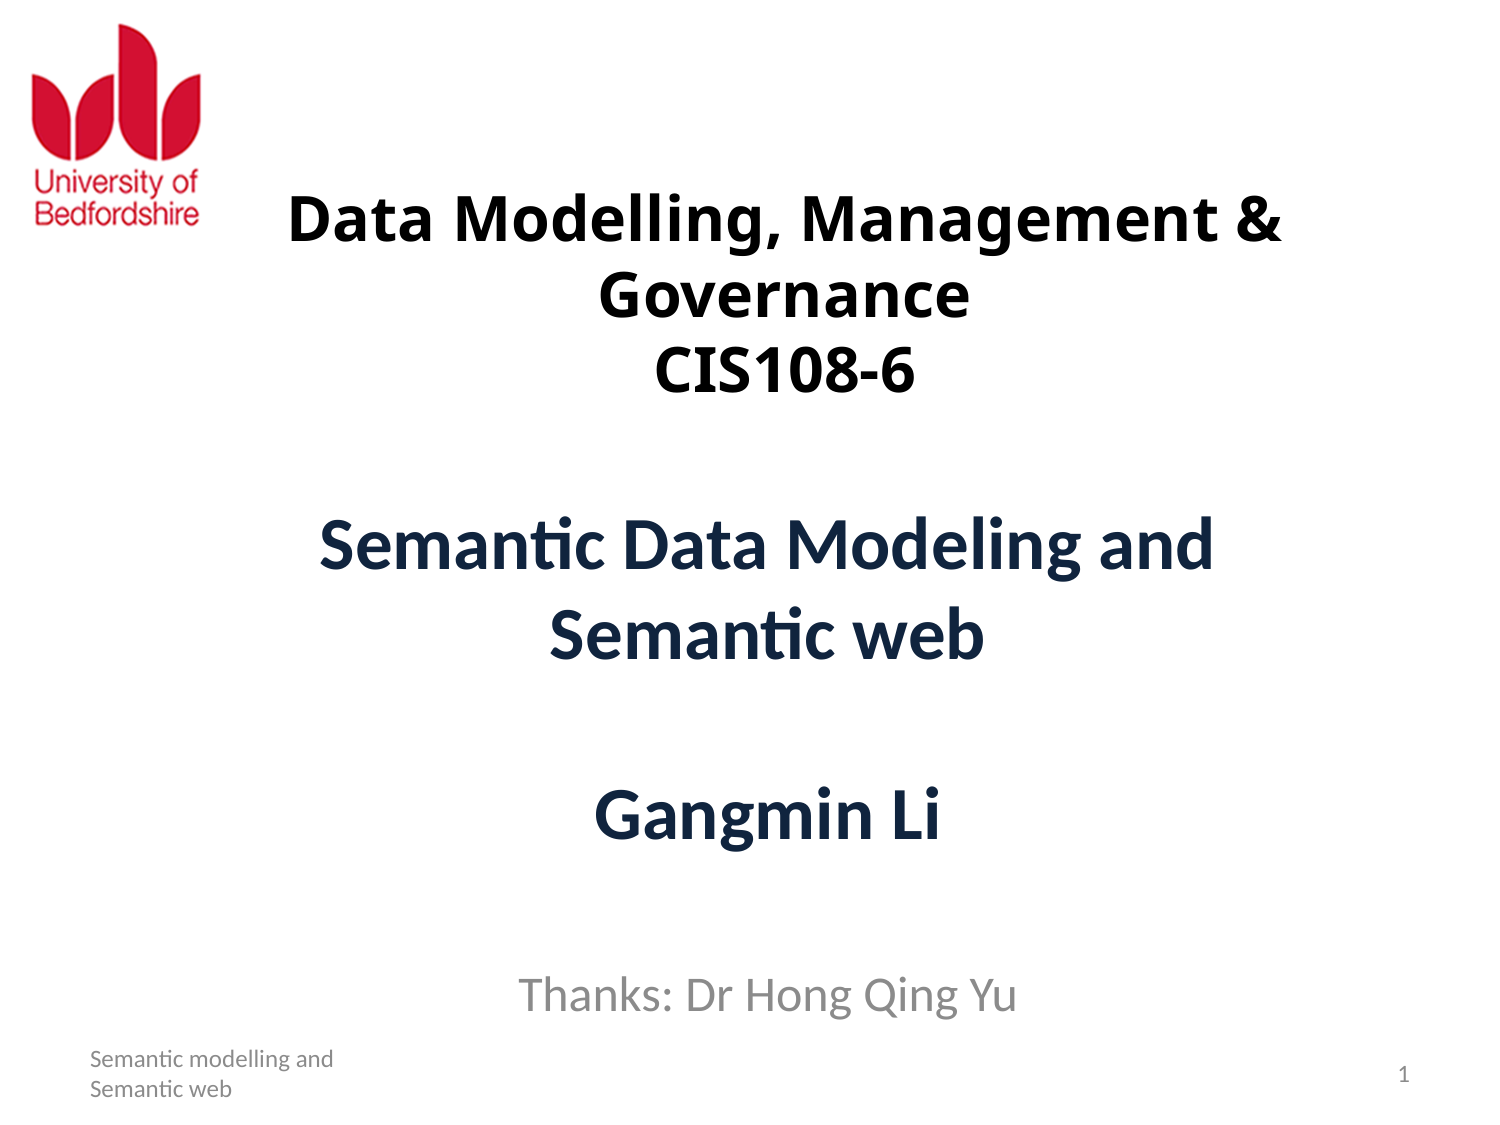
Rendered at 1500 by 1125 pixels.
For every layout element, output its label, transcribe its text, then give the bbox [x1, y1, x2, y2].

slide_number Semantic modelling and Semantic web [75, 1042, 425, 1103]
picture [0, 5, 237, 241]
title Semantic Data Modeling and Semantic web Gangmin Li [168, 435, 1368, 914]
subtitle Thanks: Dr Hong Qing Yu [243, 953, 1294, 1039]
text_box Data Modelling, Management & Governance CIS108-6 [147, 171, 1423, 413]
slide_number 1 [1074, 1042, 1425, 1103]
